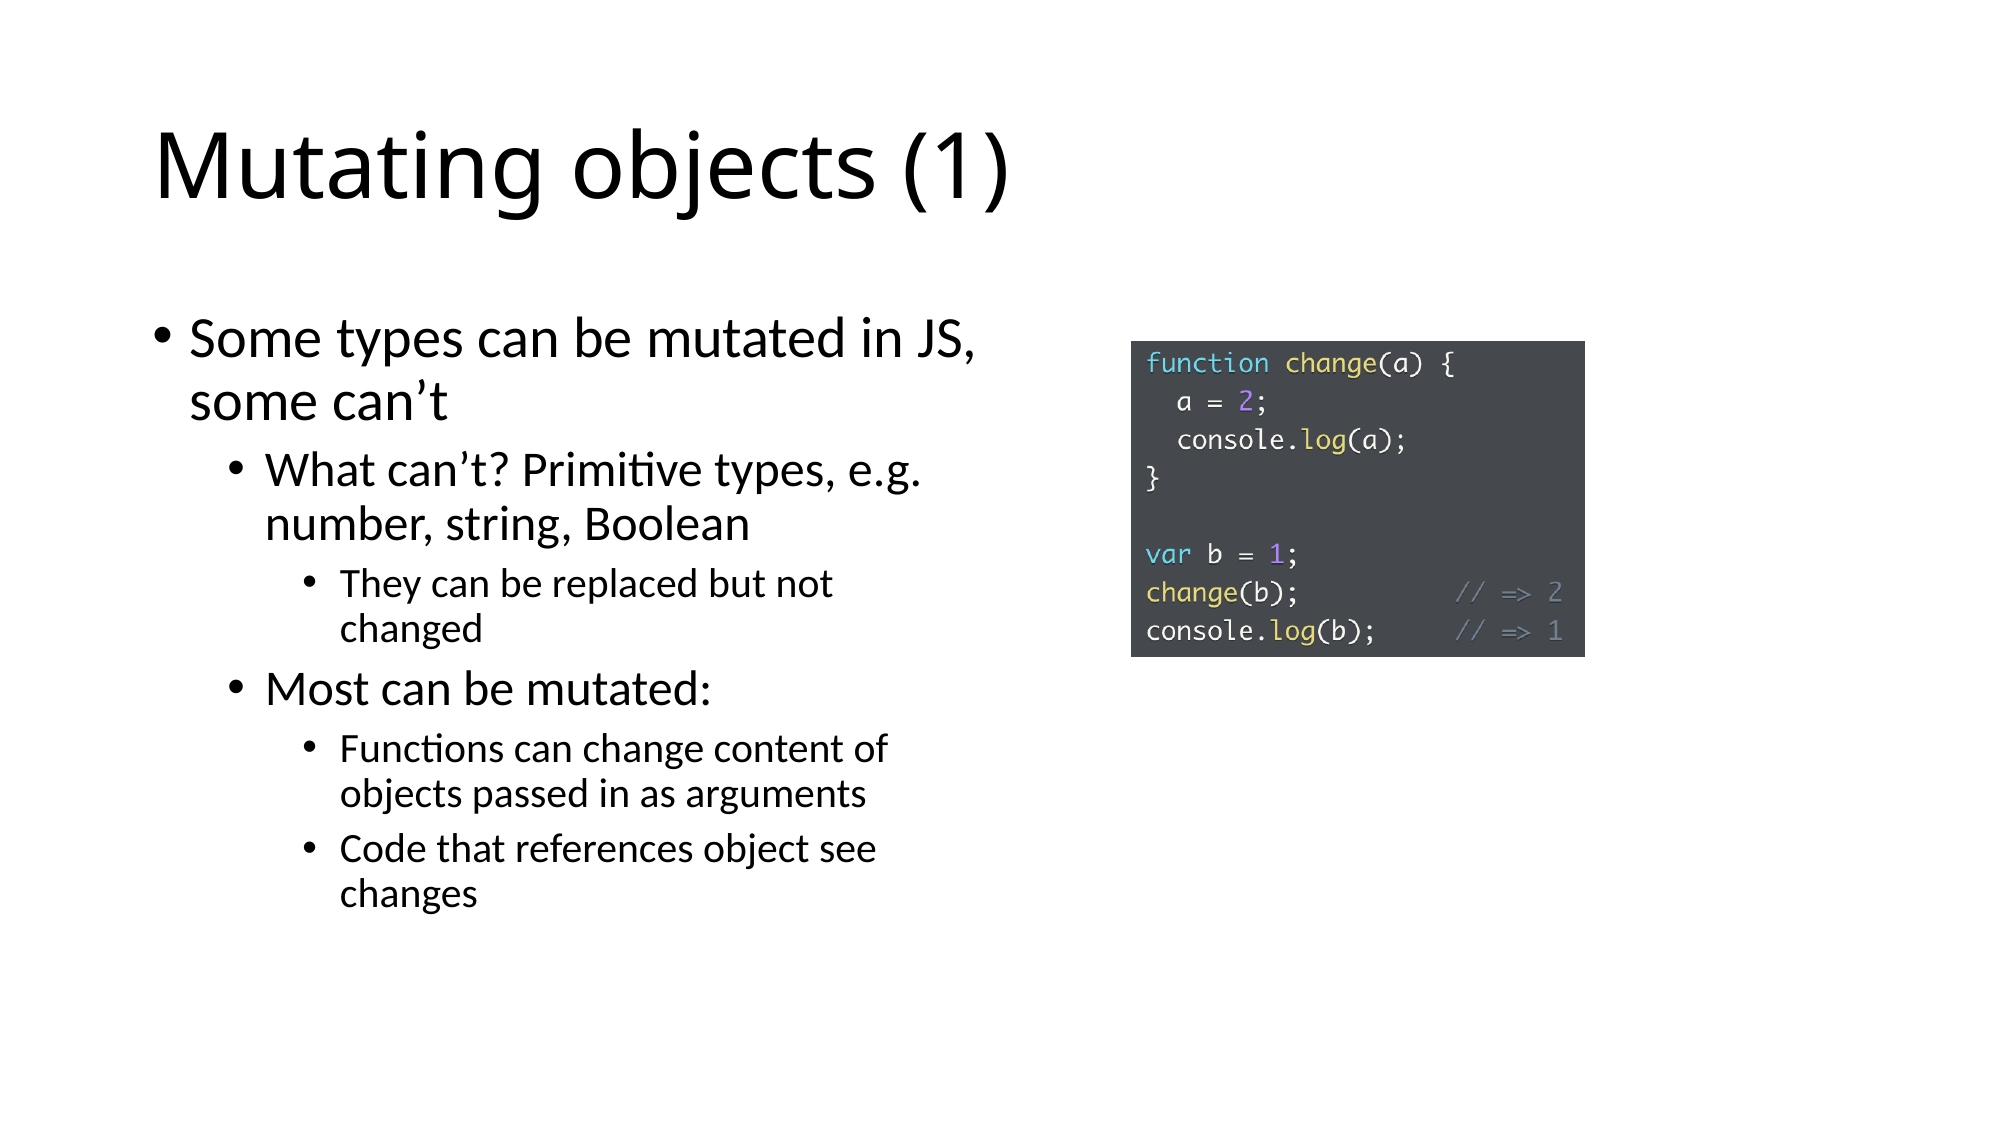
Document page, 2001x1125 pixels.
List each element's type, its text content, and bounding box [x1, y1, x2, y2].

picture [1131, 341, 1585, 657]
title Mutating objects (1) [137, 59, 1863, 278]
list Some types can be mutated in JS, some can’t What can’t? Primitive types, e.g. number, string, Boolean They can be replaced but not changed Most can be mutated: Functions can change content of objects passed in as arguments Code that references object see changes [137, 299, 1002, 1014]
